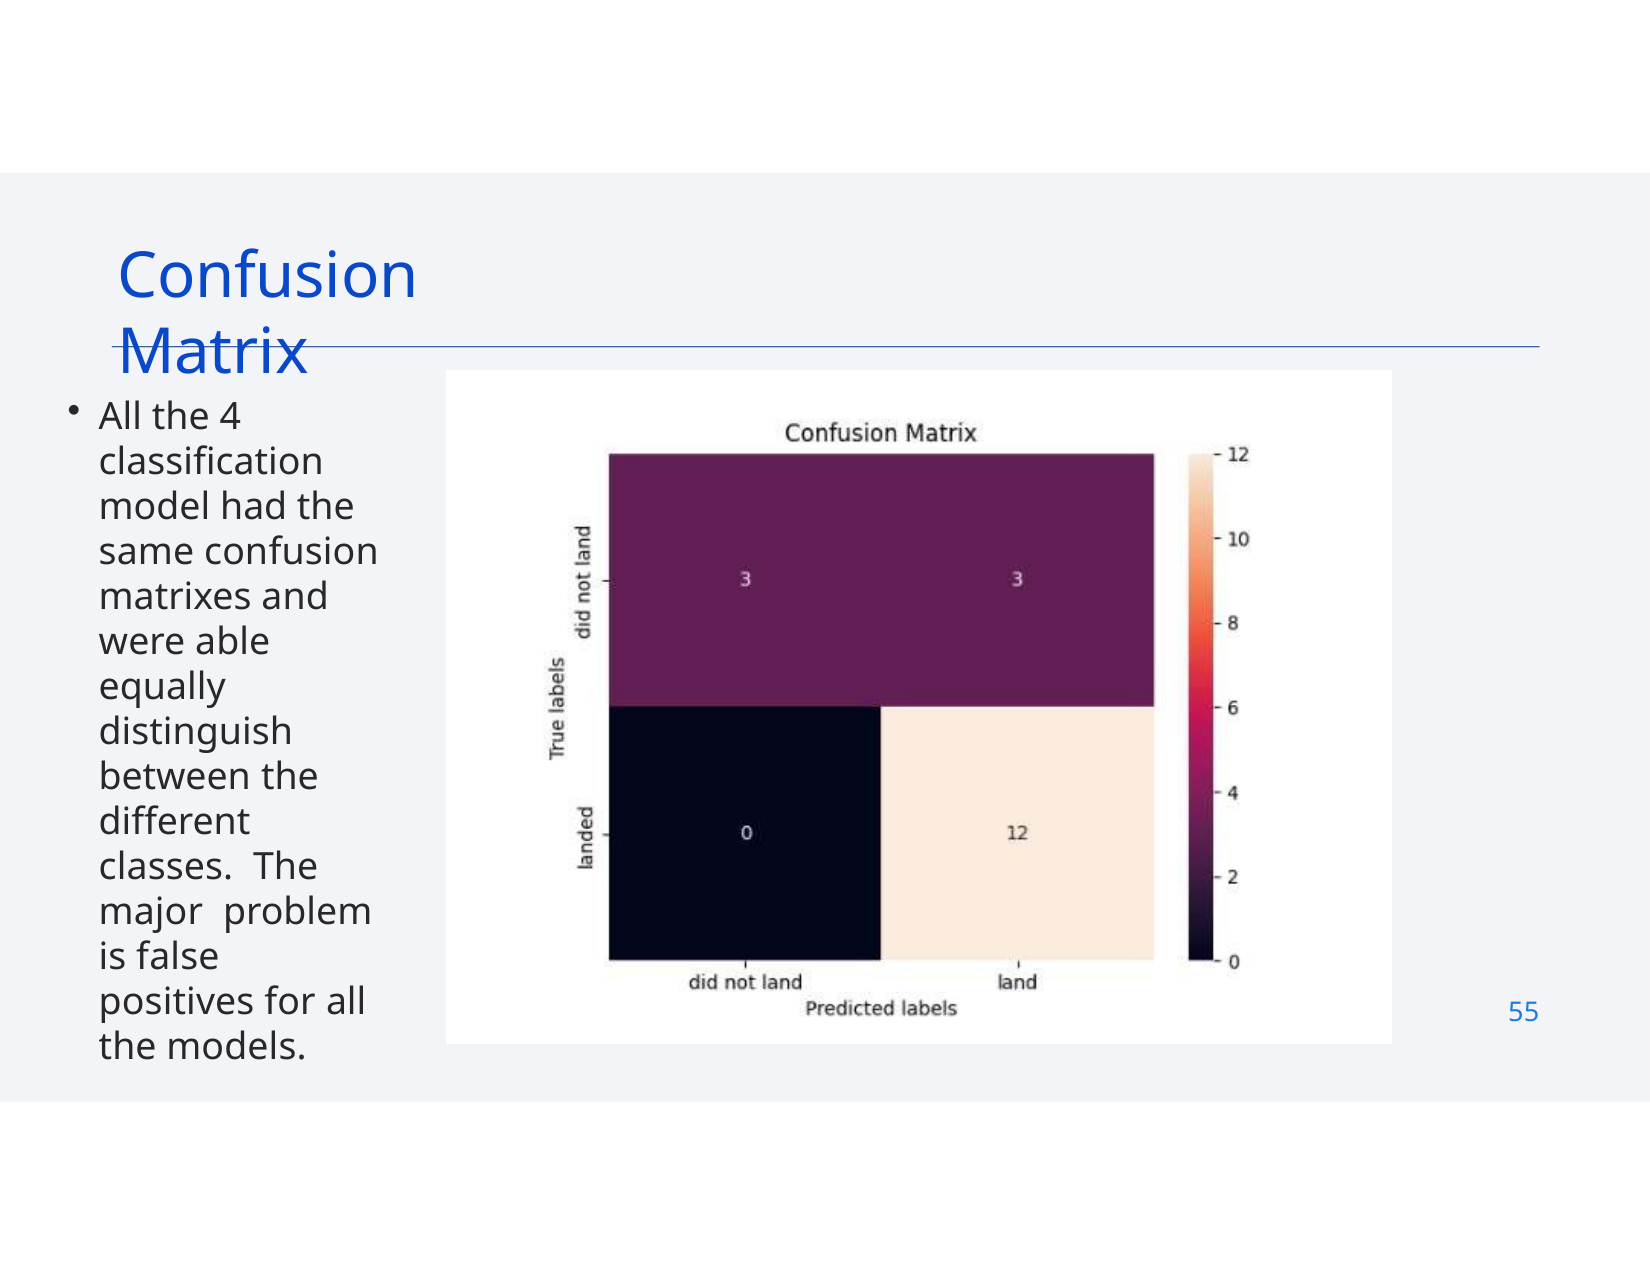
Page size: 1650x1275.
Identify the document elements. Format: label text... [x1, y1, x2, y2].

title Confusion Matrix [114, 231, 595, 447]
picture [0, 173, 1650, 1102]
text_box All the 4 classification model had the same confusion matrixes and were able equally distinguish between the different classes. The major problem is false positives for all the models. [65, 390, 394, 1068]
slide_number 55 [1501, 998, 1545, 1275]
